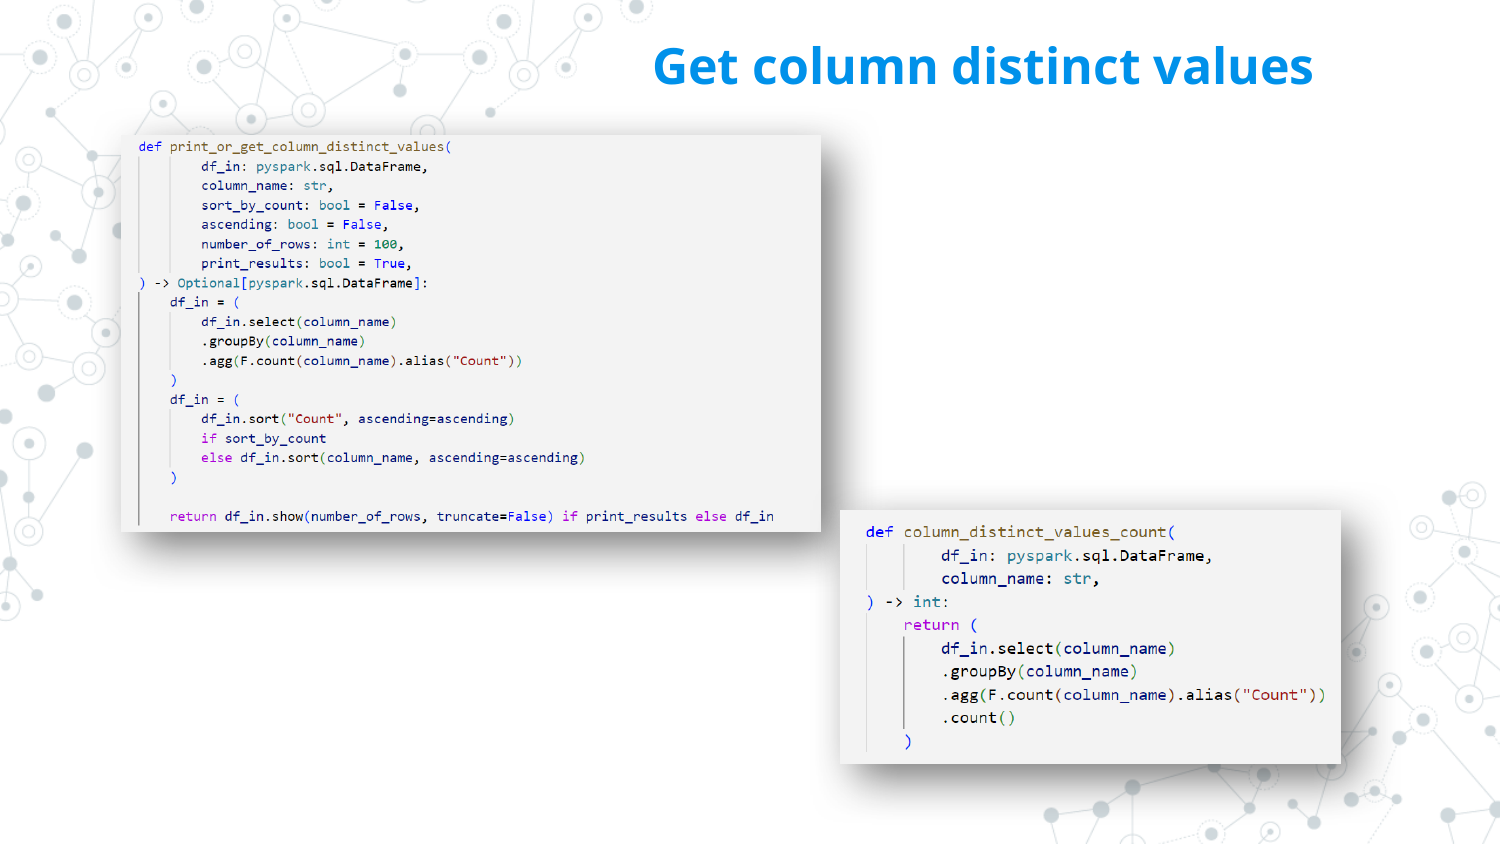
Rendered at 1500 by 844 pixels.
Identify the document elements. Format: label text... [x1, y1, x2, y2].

picture [0, 0, 1500, 844]
title Get column distinct values [637, 42, 1466, 111]
